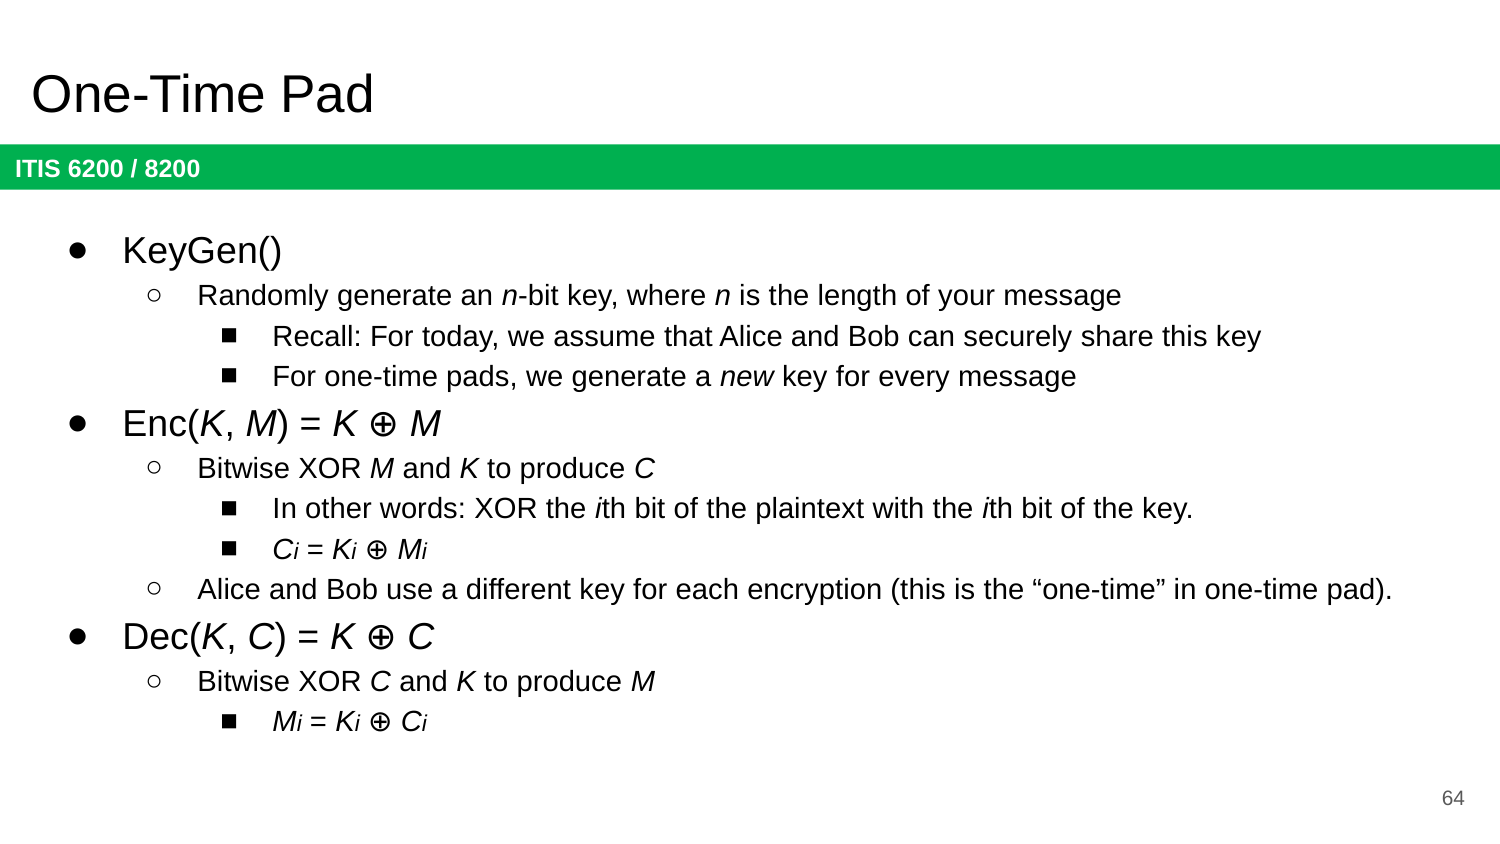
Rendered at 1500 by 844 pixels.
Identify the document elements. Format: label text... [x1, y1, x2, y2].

list KeyGen() Randomly generate an n-bit key, where n is the length of your message Recall: For today, we assume that Alice and Bob can securely share this key For one-time pads, we generate a new key for every message Enc(K, M) = K ⊕ M Bitwise XOR M and K to produce C In other words: XOR the ith bit of the plaintext with the ith bit of the key. Ci = Ki ⊕ Mi Alice and Bob use a different key for each encryption (this is the “one-time” in one-time pad). Dec(K, C) = K ⊕ C Bitwise XOR C and K to produce M Mi = Ki ⊕ Ci [32, 204, 1431, 823]
slide_number 64 [1389, 764, 1480, 830]
title One-Time Pad [16, 44, 1415, 139]
